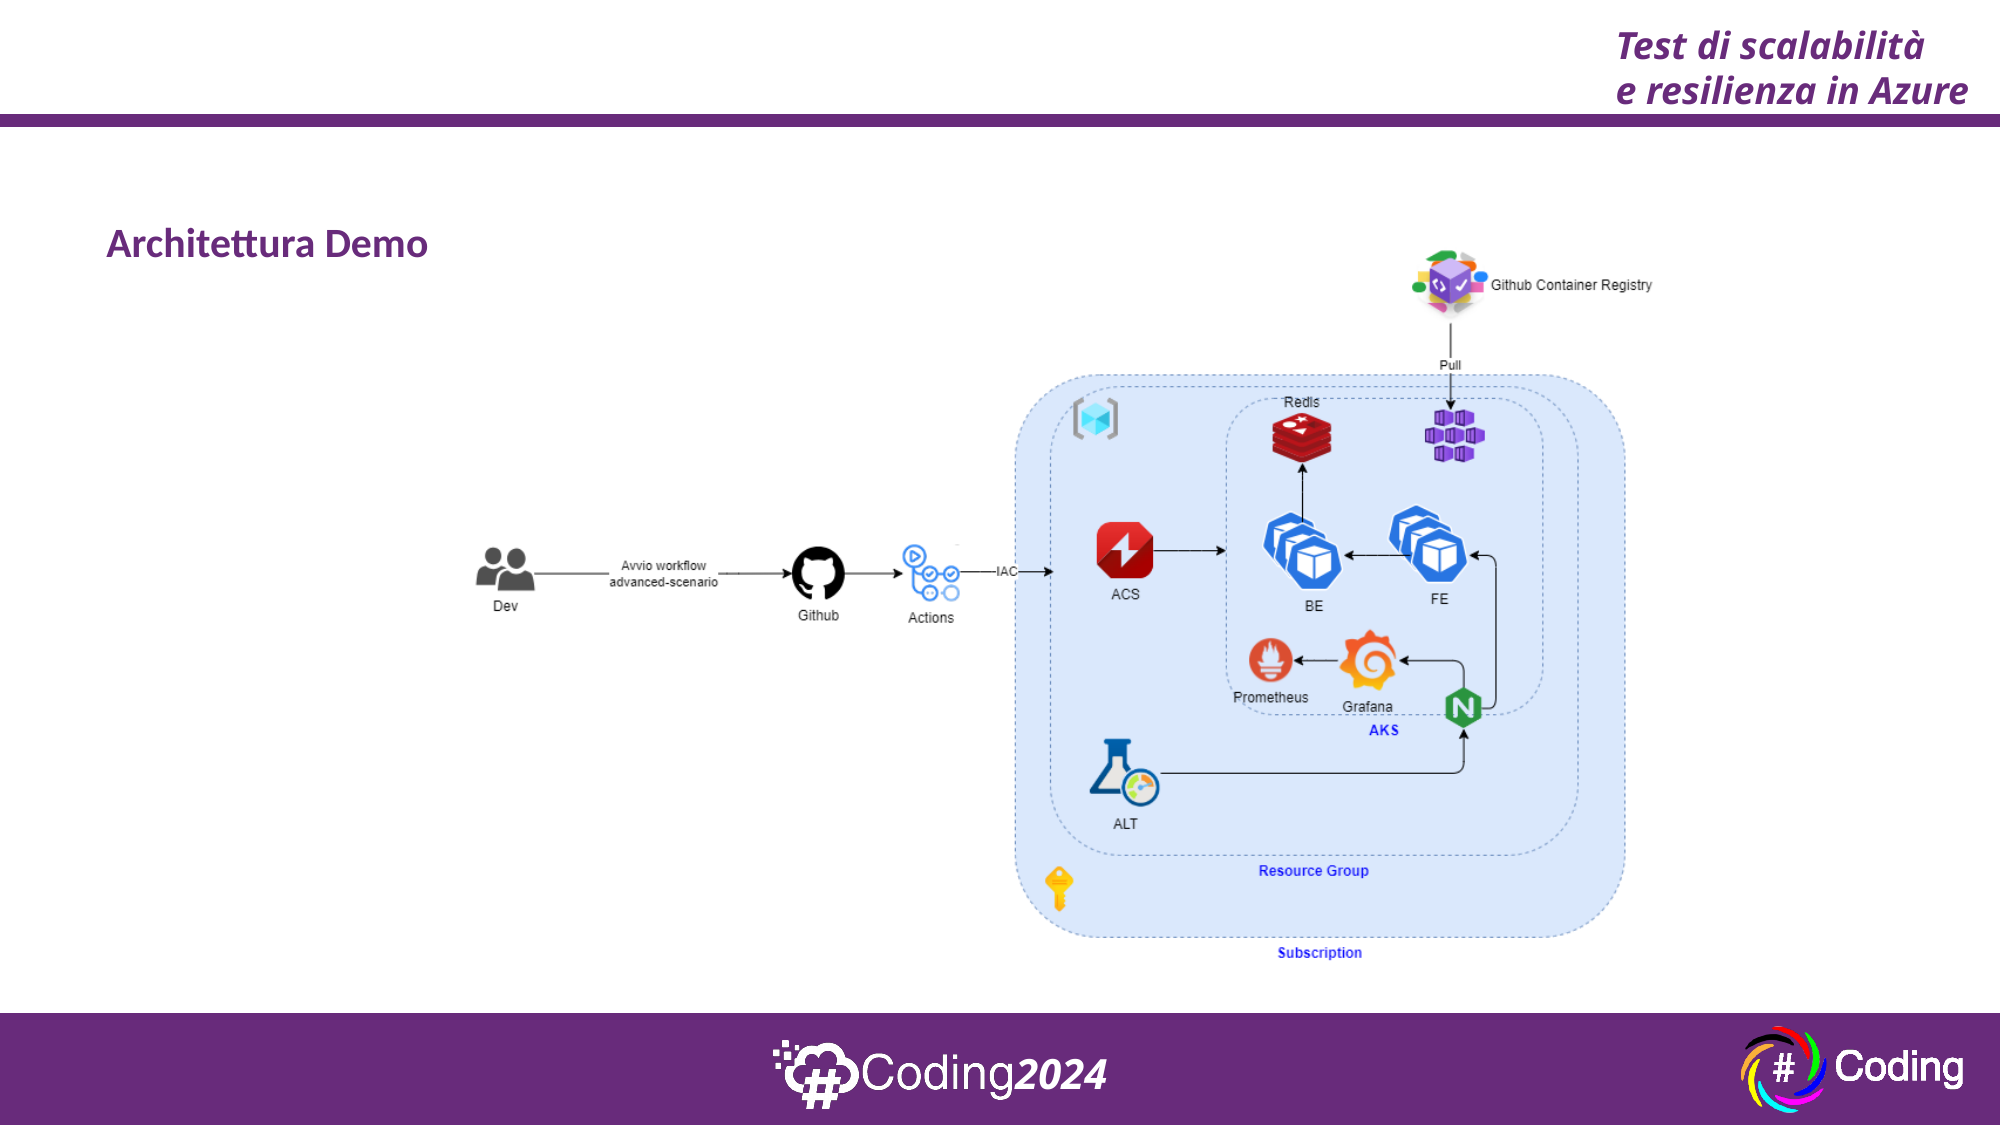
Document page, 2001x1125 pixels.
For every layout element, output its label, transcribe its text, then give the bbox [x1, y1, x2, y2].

picture [773, 1040, 1012, 1110]
text_box [1965, 1013, 2000, 1125]
text_box Architettura Demo [91, 208, 1875, 324]
text_box Test di scalabilità e resilienza in Azure [1600, 14, 1985, 119]
text_box [0, 1013, 1738, 1125]
picture [464, 221, 1658, 972]
picture [1738, 956, 1965, 1125]
text_box 2024 [995, 1022, 1128, 1124]
